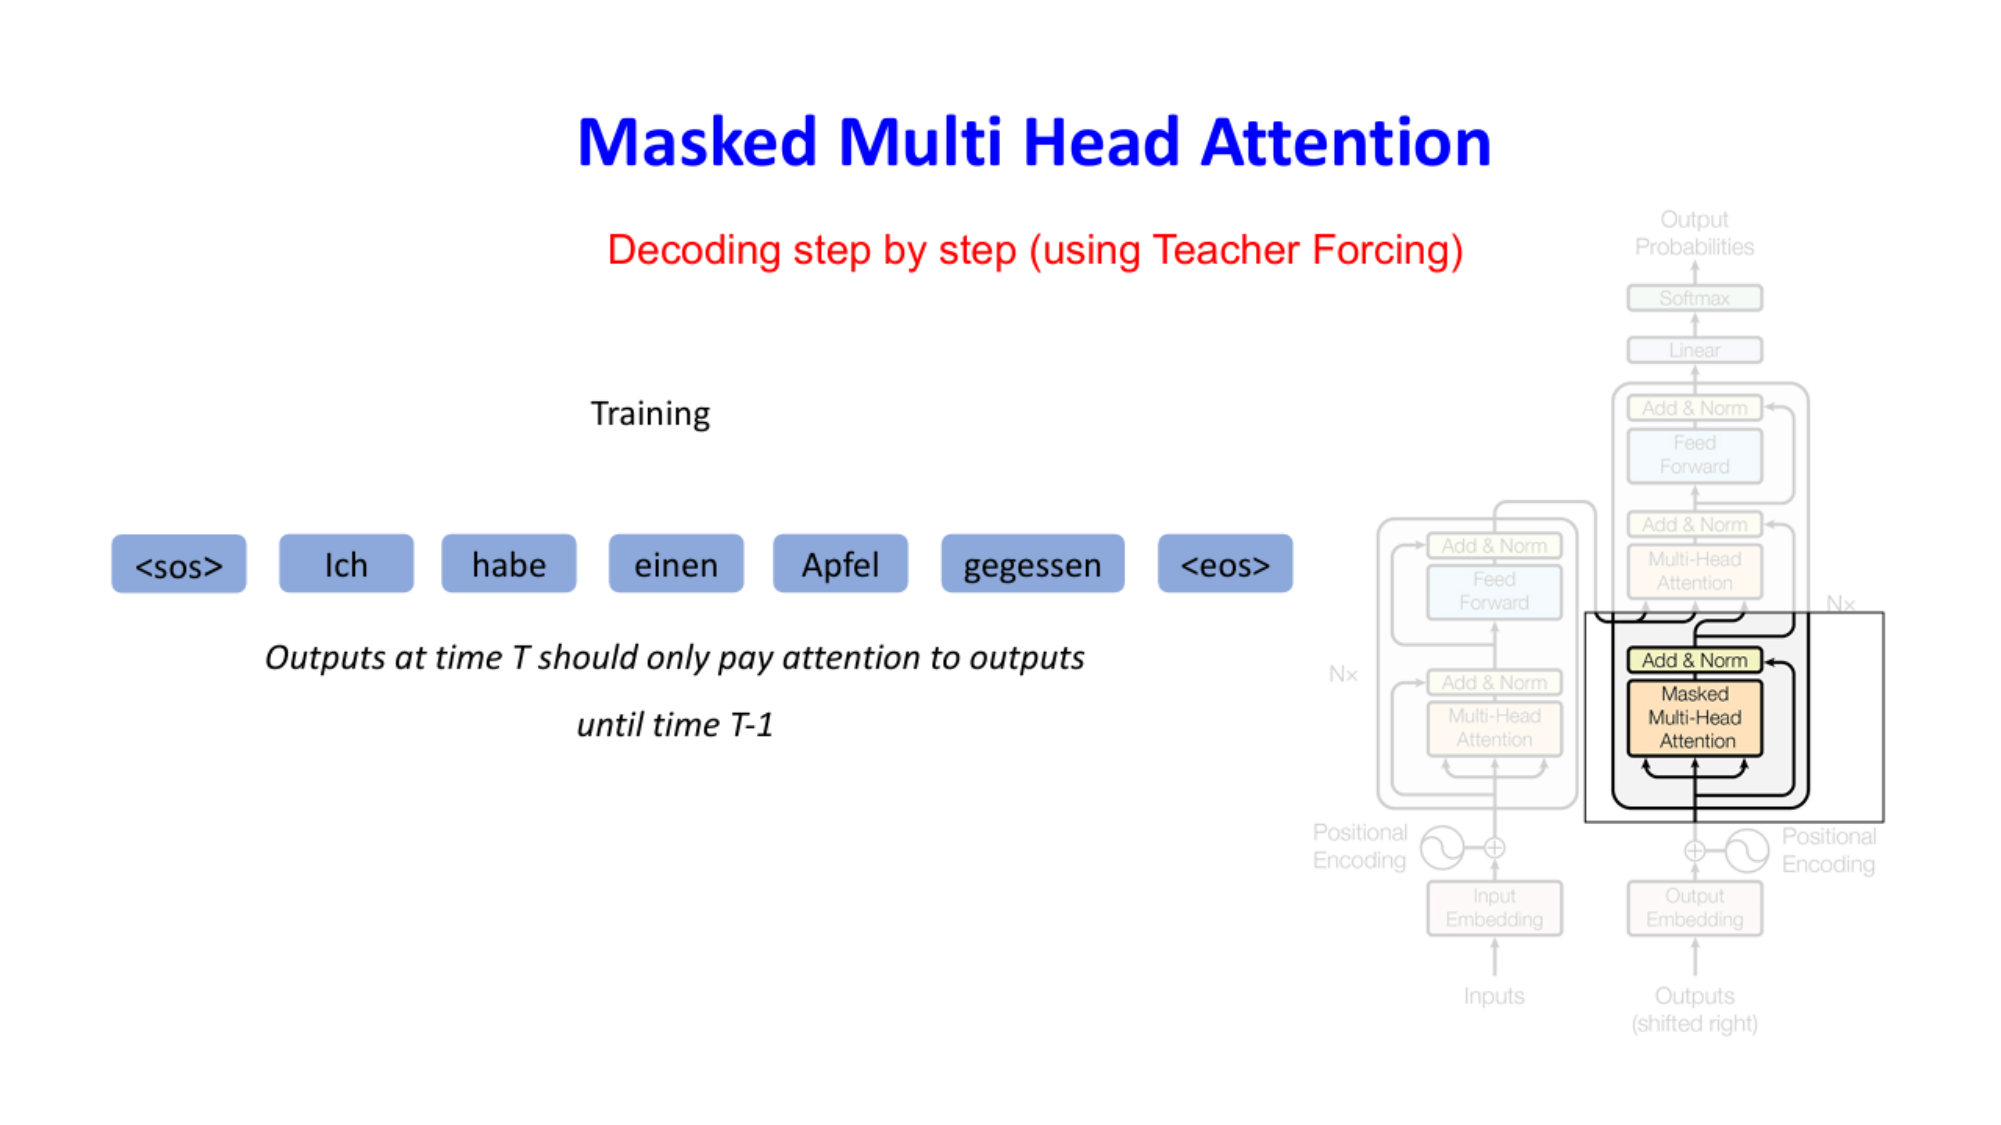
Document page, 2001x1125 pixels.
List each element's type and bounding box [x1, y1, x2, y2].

picture [99, 70, 1901, 1054]
